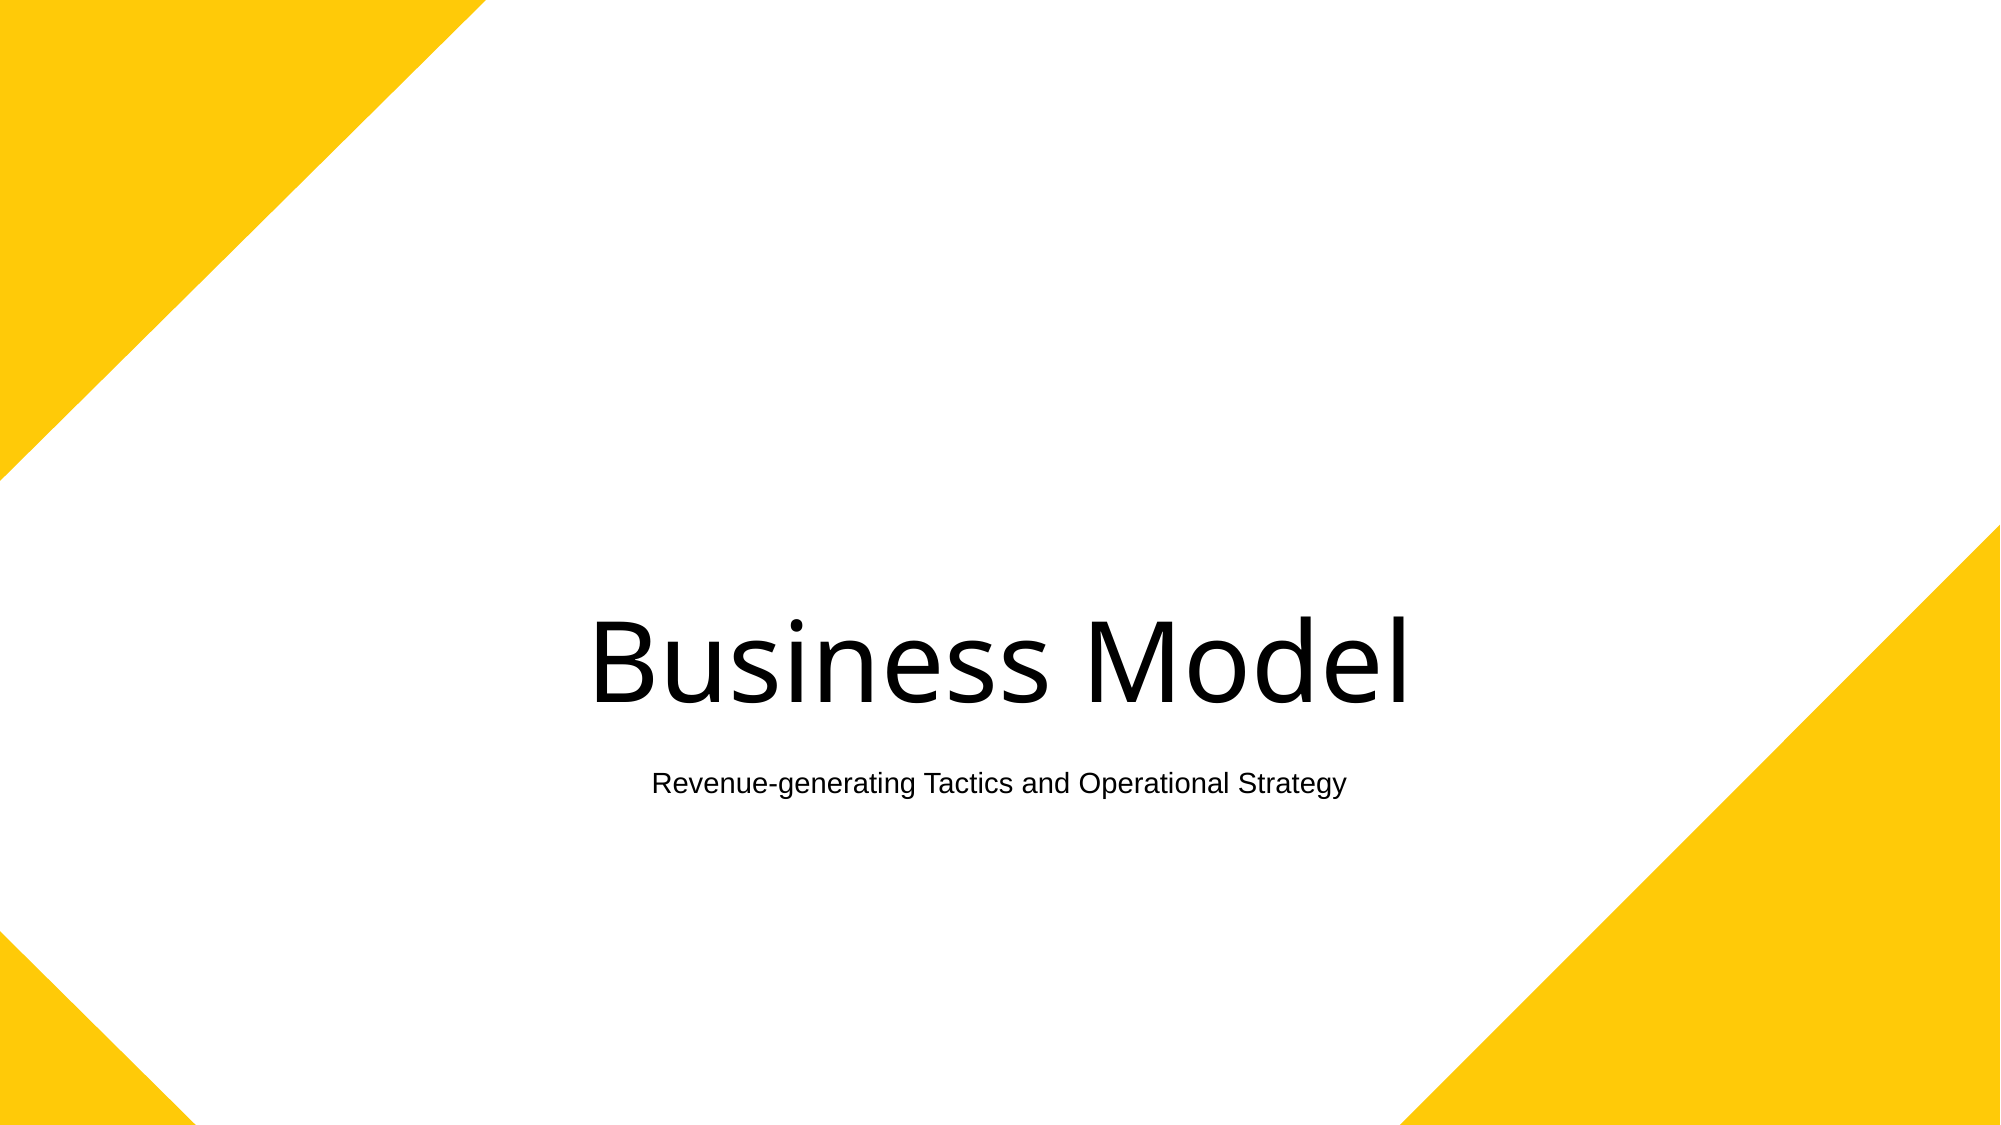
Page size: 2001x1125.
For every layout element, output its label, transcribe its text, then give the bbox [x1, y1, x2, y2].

title Business Model [434, 87, 1566, 725]
subtitle Revenue-generating Tactics and Operational Strategy [434, 764, 1566, 981]
